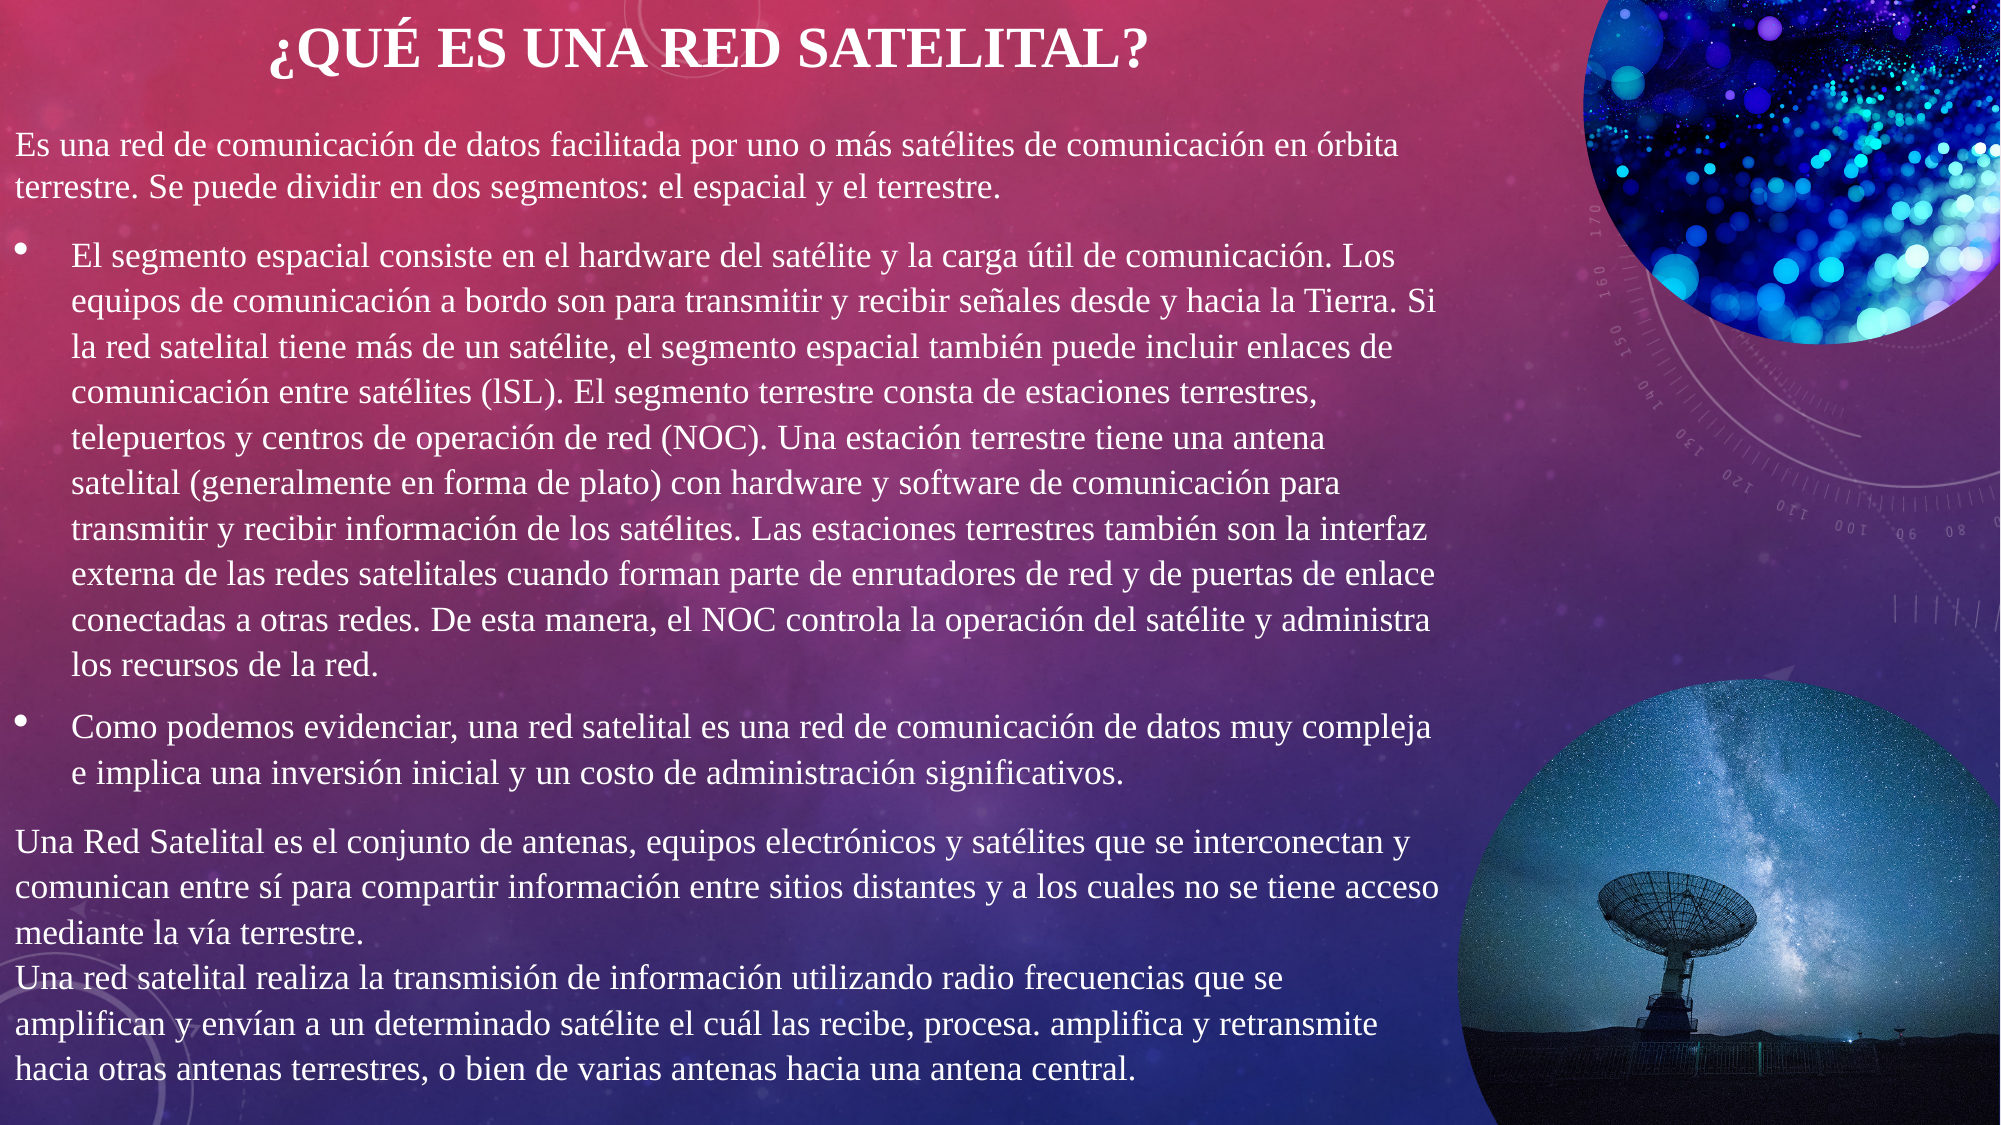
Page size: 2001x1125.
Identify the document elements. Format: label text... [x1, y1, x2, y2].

text_box Es una red de comunicación de datos facilitada por uno o más satélites de comunicación en órbita terrestre. Se puede dividir en dos segmentos: el espacial y el terrestre. El segmento espacial consiste en el hardware del satélite y la carga útil de comunicación. Los equipos de comunicación a bordo son para transmitir y recibir señales desde y hacia la Tierra. Si la red satelital tiene más de un satélite, el segmento espacial también puede incluir enlaces de comunicación entre satélites (lSL). El segmento terrestre consta de estaciones terrestres, telepuertos y centros de operación de red (NOC). Una estación terrestre tiene una antena satelital (generalmente en forma de plato) con hardware y software de comunicación para transmitir y recibir información de los satélites. Las estaciones terrestres también son la interfaz externa de las redes satelitales cuando forman parte de enrutadores de red y de puertas de enlace conectadas a otras redes. De esta manera, el NOC controla la operación del satélite y administra los recursos de la red. Como podemos evidenciar, una red satelital es una red de comunicación de datos muy compleja e implica una inversión inicial y un costo de administración significativos. Una Red Satelital es el conjunto de antenas, equipos electrónicos y satélites que se interconectan y comunican entre sí para compartir información entre sitios distantes y a los cuales no se tiene acceso mediante la vía terrestre. Una red satelital realiza la transmisión de información utilizando radio frecuencias que se amplifican y envían a un determinado satélite el cuál las recibe, procesa. amplifica y retransmite hacia otras antenas terrestres, o bien de varias antenas hacia una antena central. [0, 113, 1458, 1125]
text_box ¿Qué es una red satelital? [0, 0, 1444, 105]
picture [0, 0, 2001, 1125]
